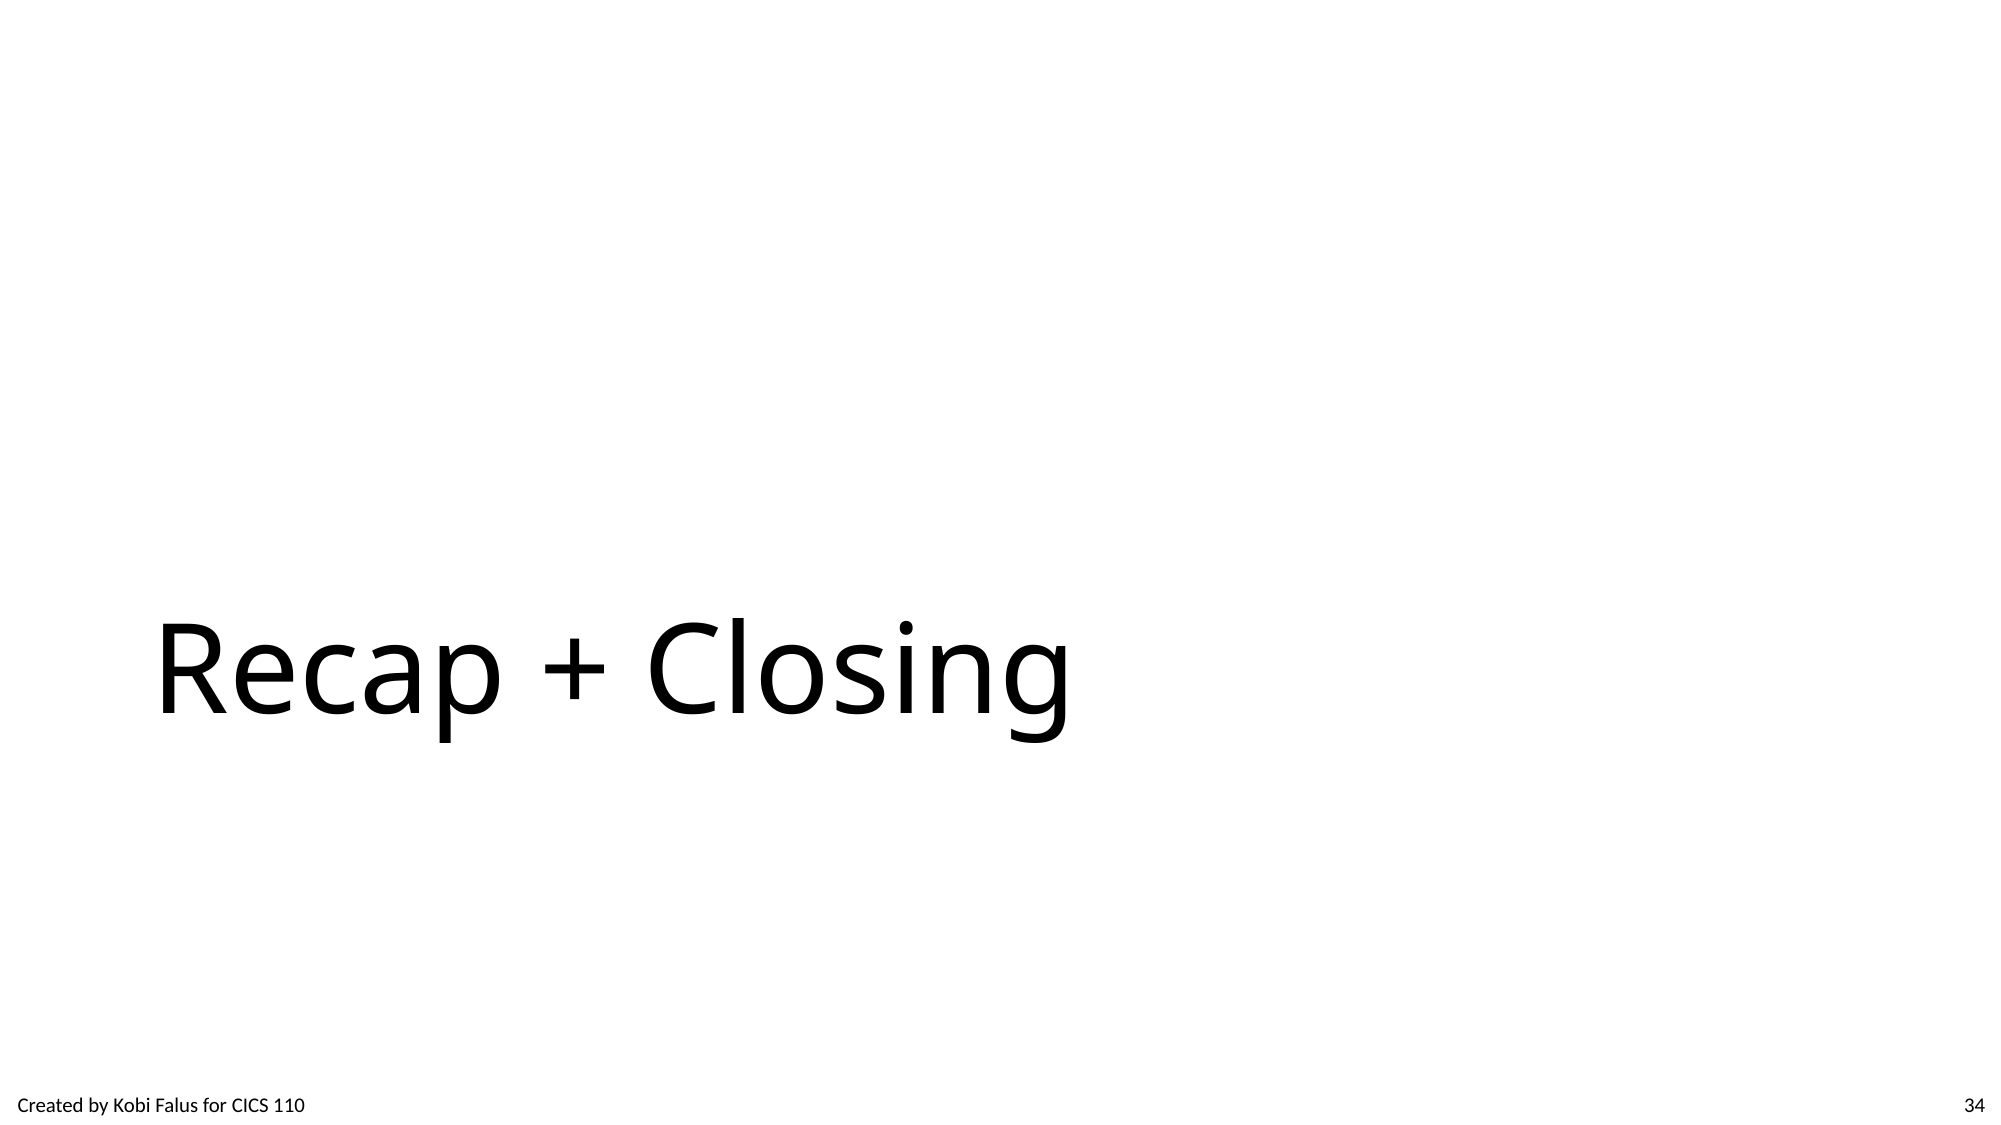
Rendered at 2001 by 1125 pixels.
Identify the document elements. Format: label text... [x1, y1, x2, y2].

title Recap + Closing [136, 280, 1862, 749]
